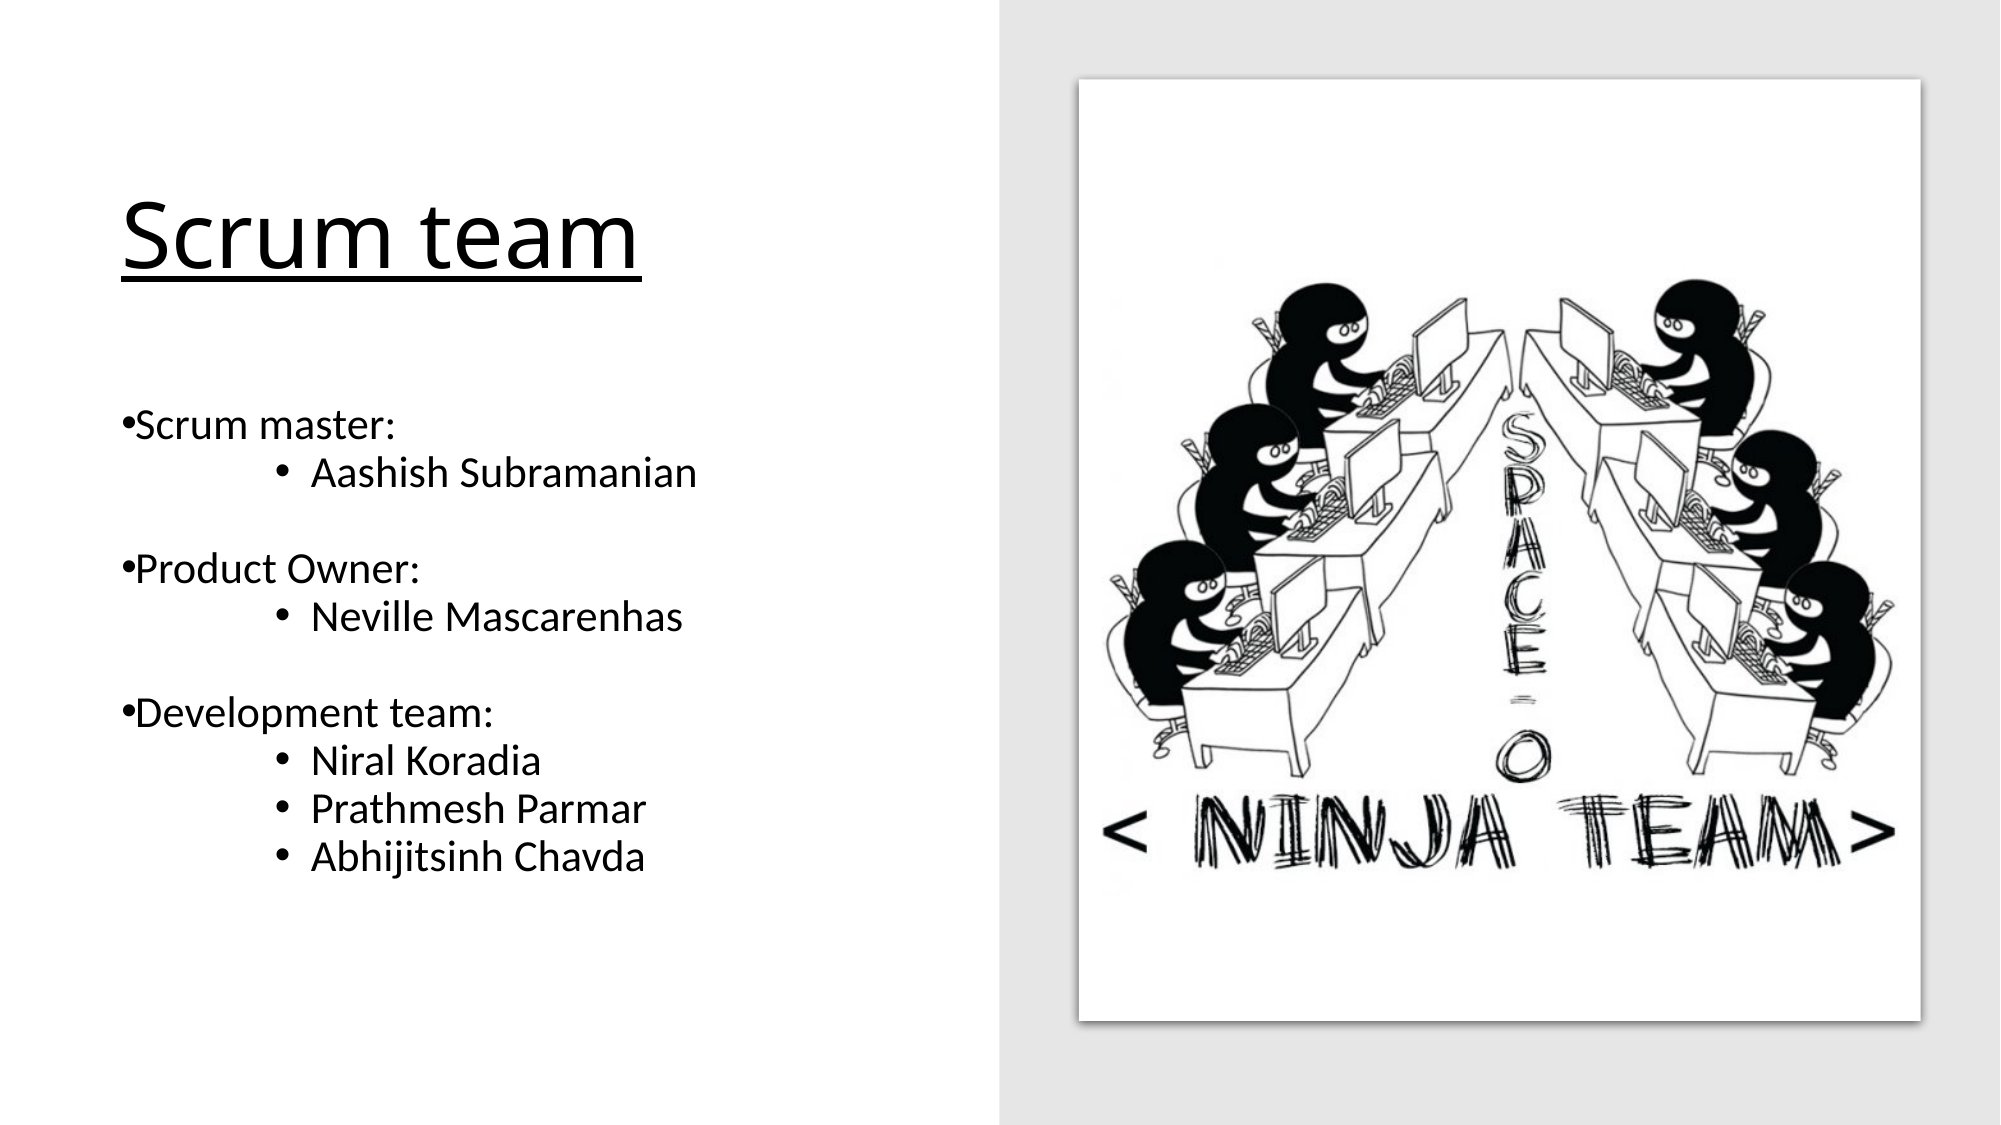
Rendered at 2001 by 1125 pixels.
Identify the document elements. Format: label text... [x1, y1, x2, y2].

text_box [998, 0, 2000, 1125]
text_box [1078, 78, 1922, 1022]
title Scrum team [106, 106, 918, 373]
text_box Scrum master: Aashish Subramanian Product Owner: Neville Mascarenhas Development team: Niral Koradia Prathmesh Parmar Abhijitsinh Chavda [106, 393, 918, 892]
picture [1101, 227, 1899, 898]
